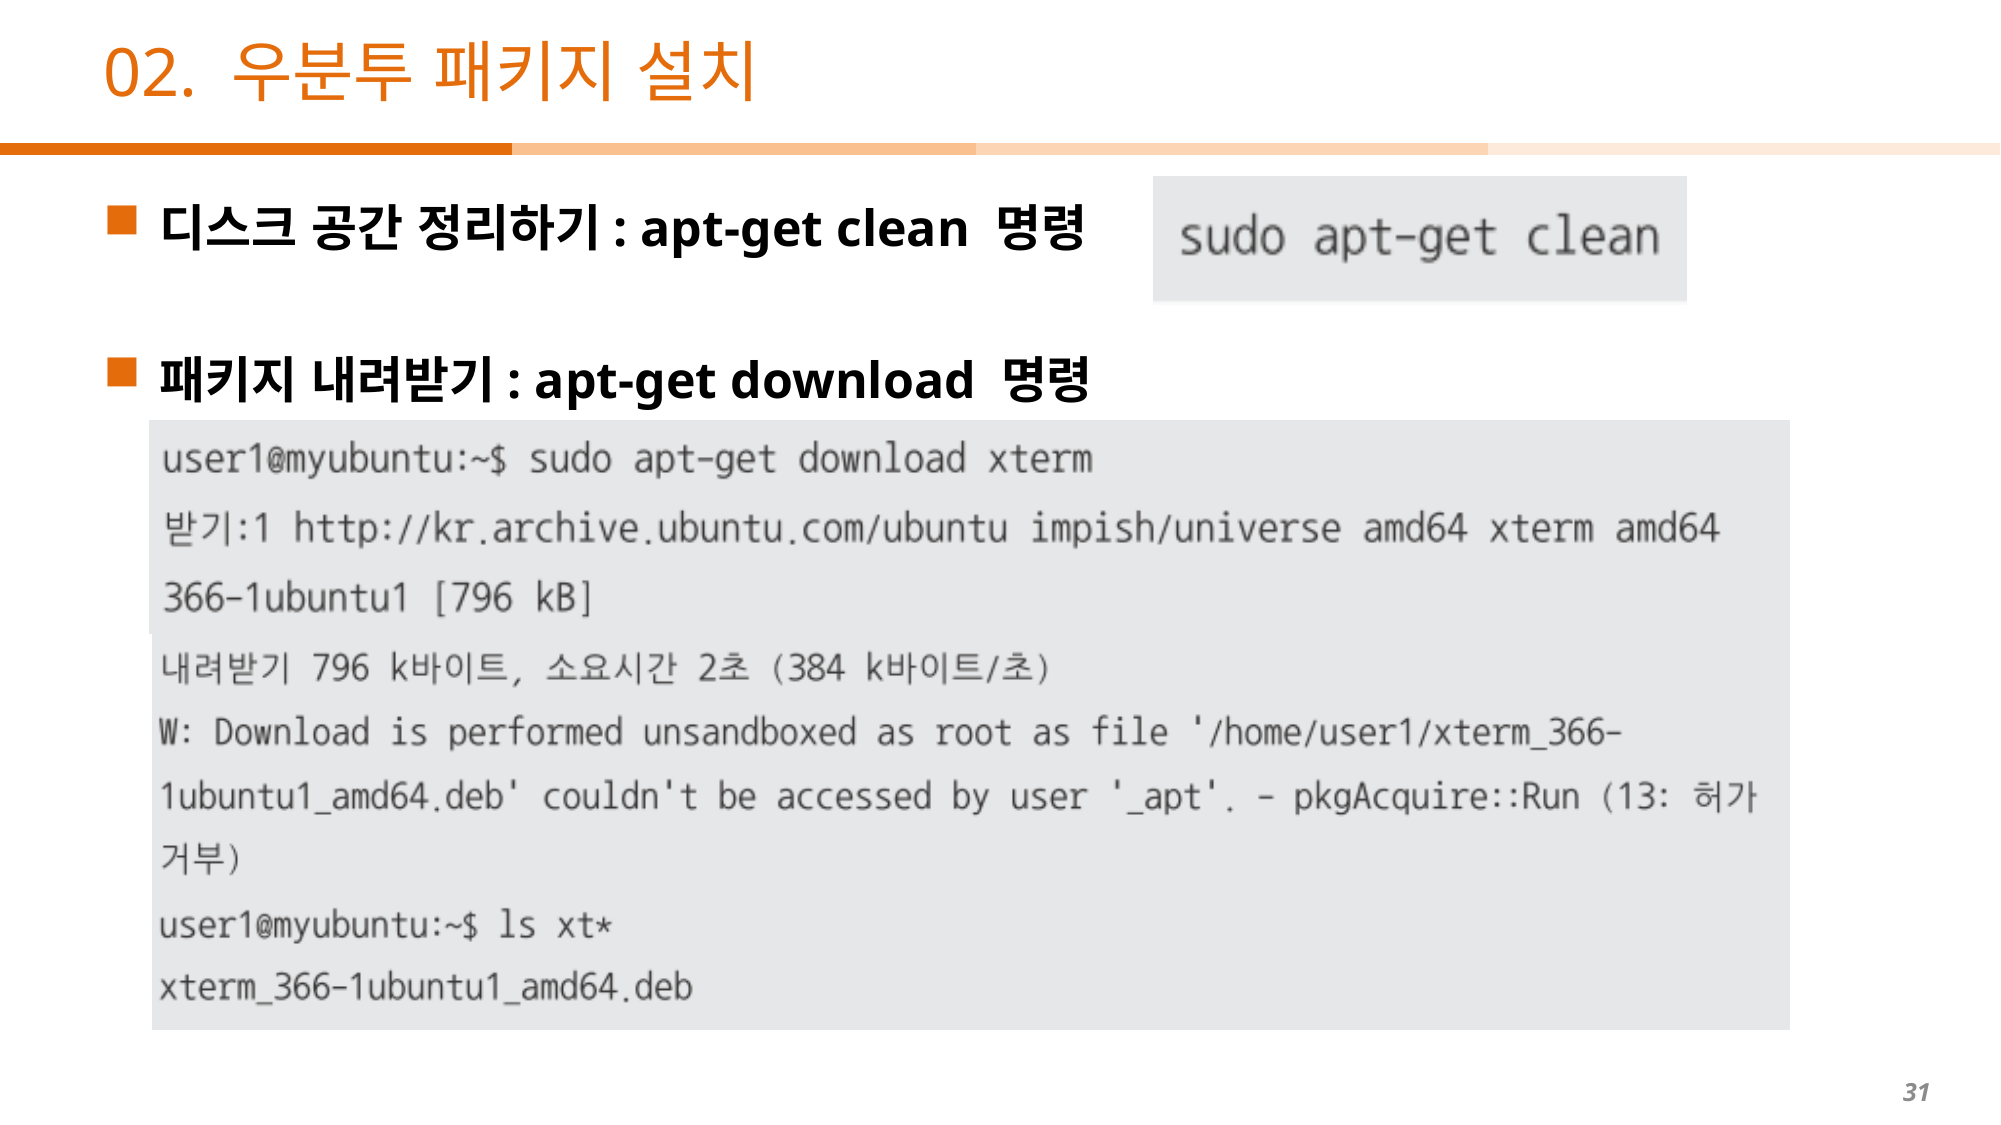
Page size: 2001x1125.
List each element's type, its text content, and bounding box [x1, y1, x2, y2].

picture [1153, 176, 1687, 305]
title 02. 우분투 패키지 설치 [88, 18, 1920, 122]
picture [149, 420, 1790, 1030]
list 디스크 공간 정리하기: apt-get clean 명령 패키지 내려받기: apt-get download 명령 [88, 176, 1920, 1083]
